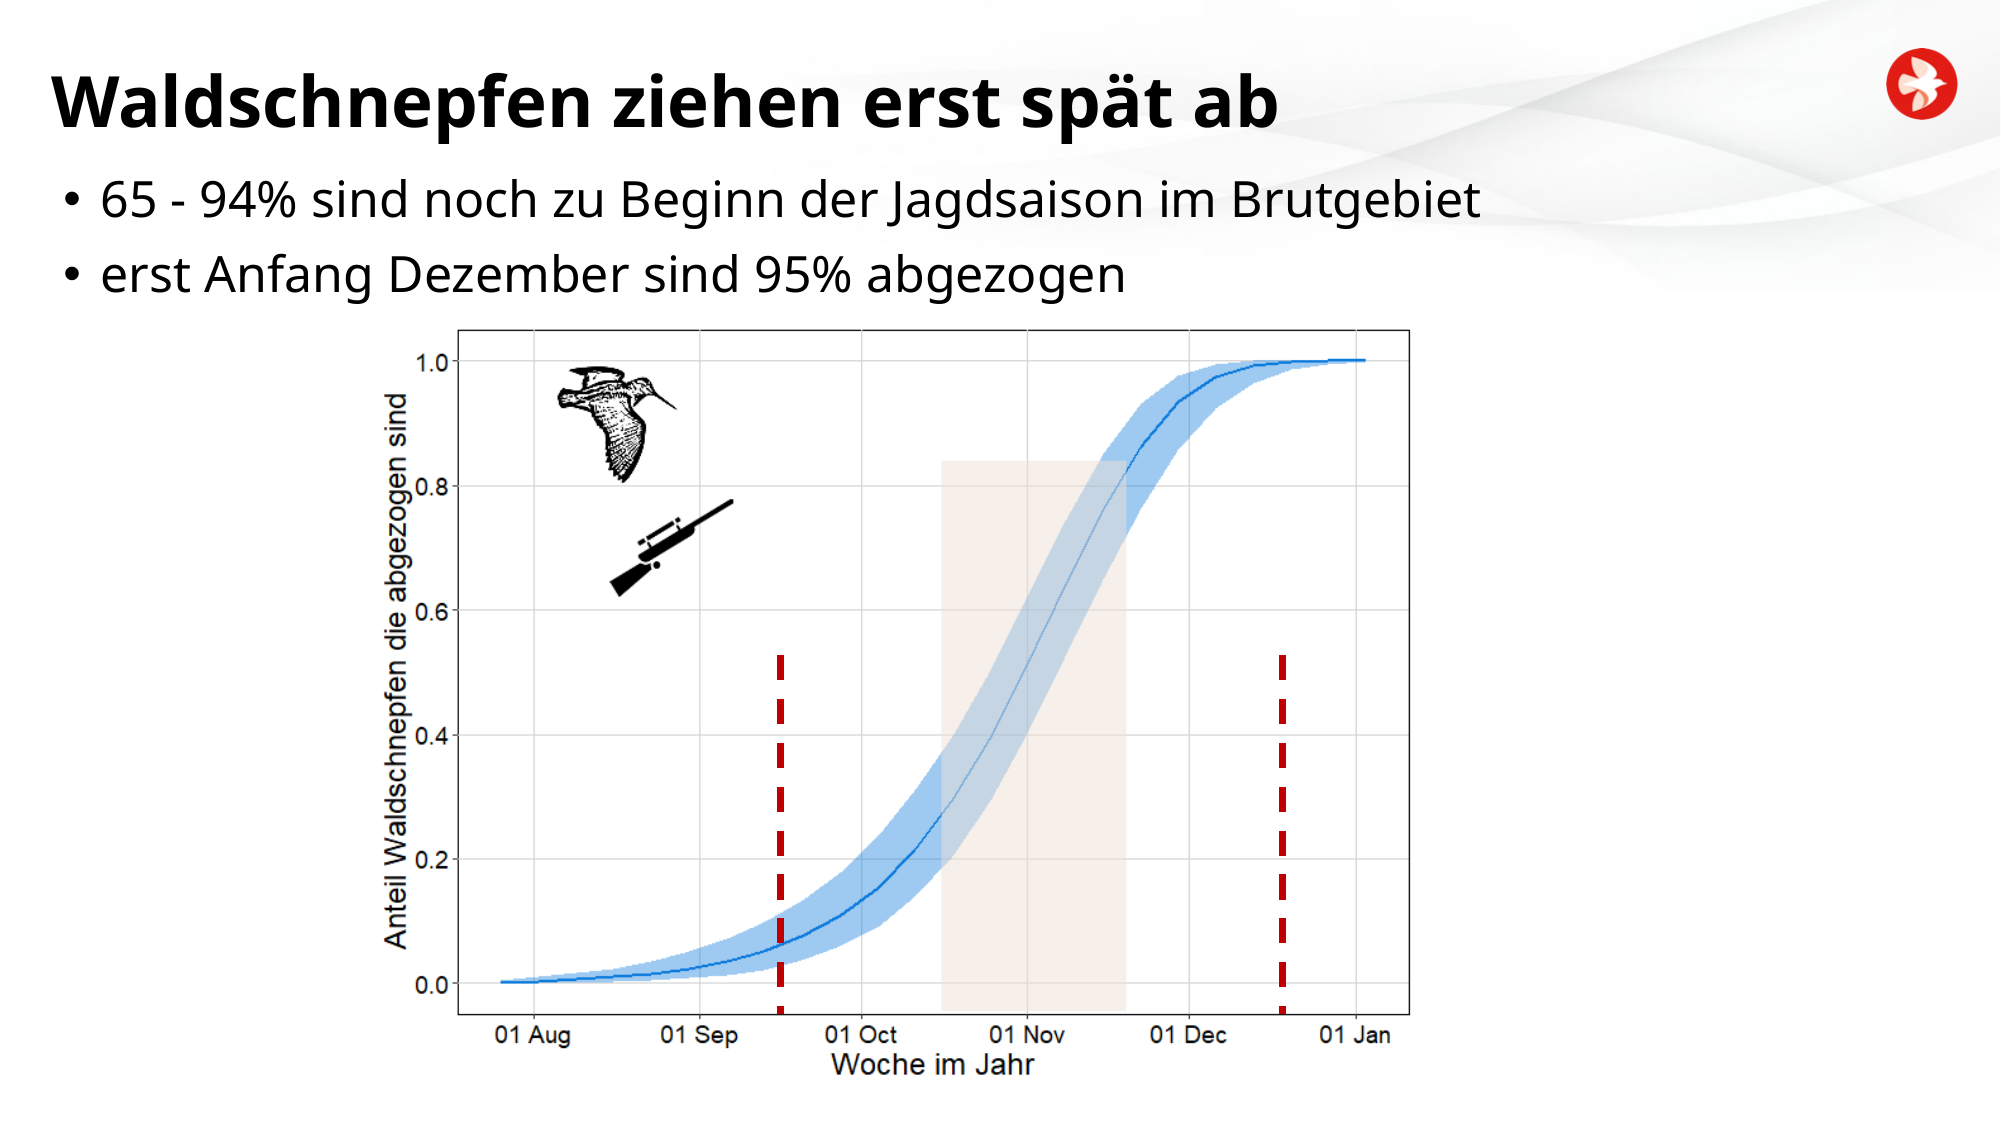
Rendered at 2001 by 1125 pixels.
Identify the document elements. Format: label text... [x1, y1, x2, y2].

picture [373, 321, 1419, 1090]
picture [725, 0, 2001, 398]
title Waldschnepfen ziehen erst spät ab [36, 59, 1635, 277]
list 65 - 94% sind noch zu Beginn der Jagdsaison im Brutgebiet erst Anfang Dezember sind 95% abgezogen [48, 113, 1835, 440]
